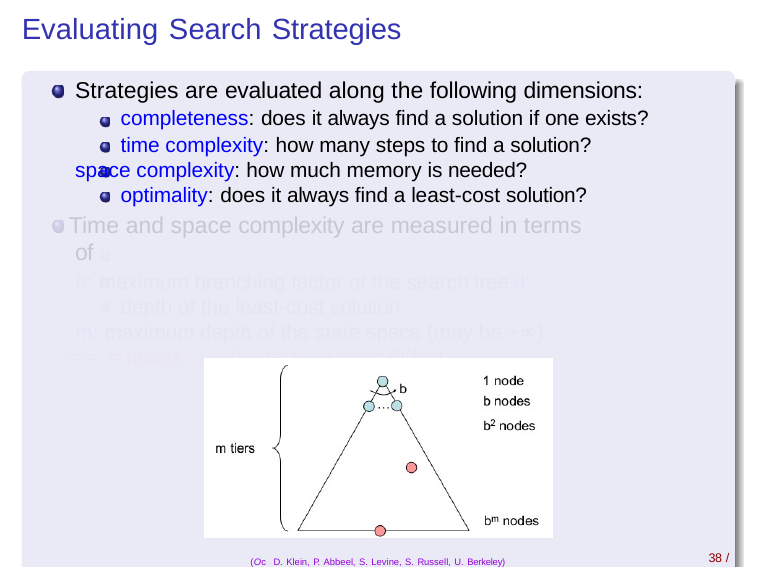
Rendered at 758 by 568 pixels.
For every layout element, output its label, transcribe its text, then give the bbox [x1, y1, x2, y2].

title Evaluating Search Strategies [15, 7, 757, 106]
picture [203, 358, 553, 538]
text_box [21, 70, 744, 568]
